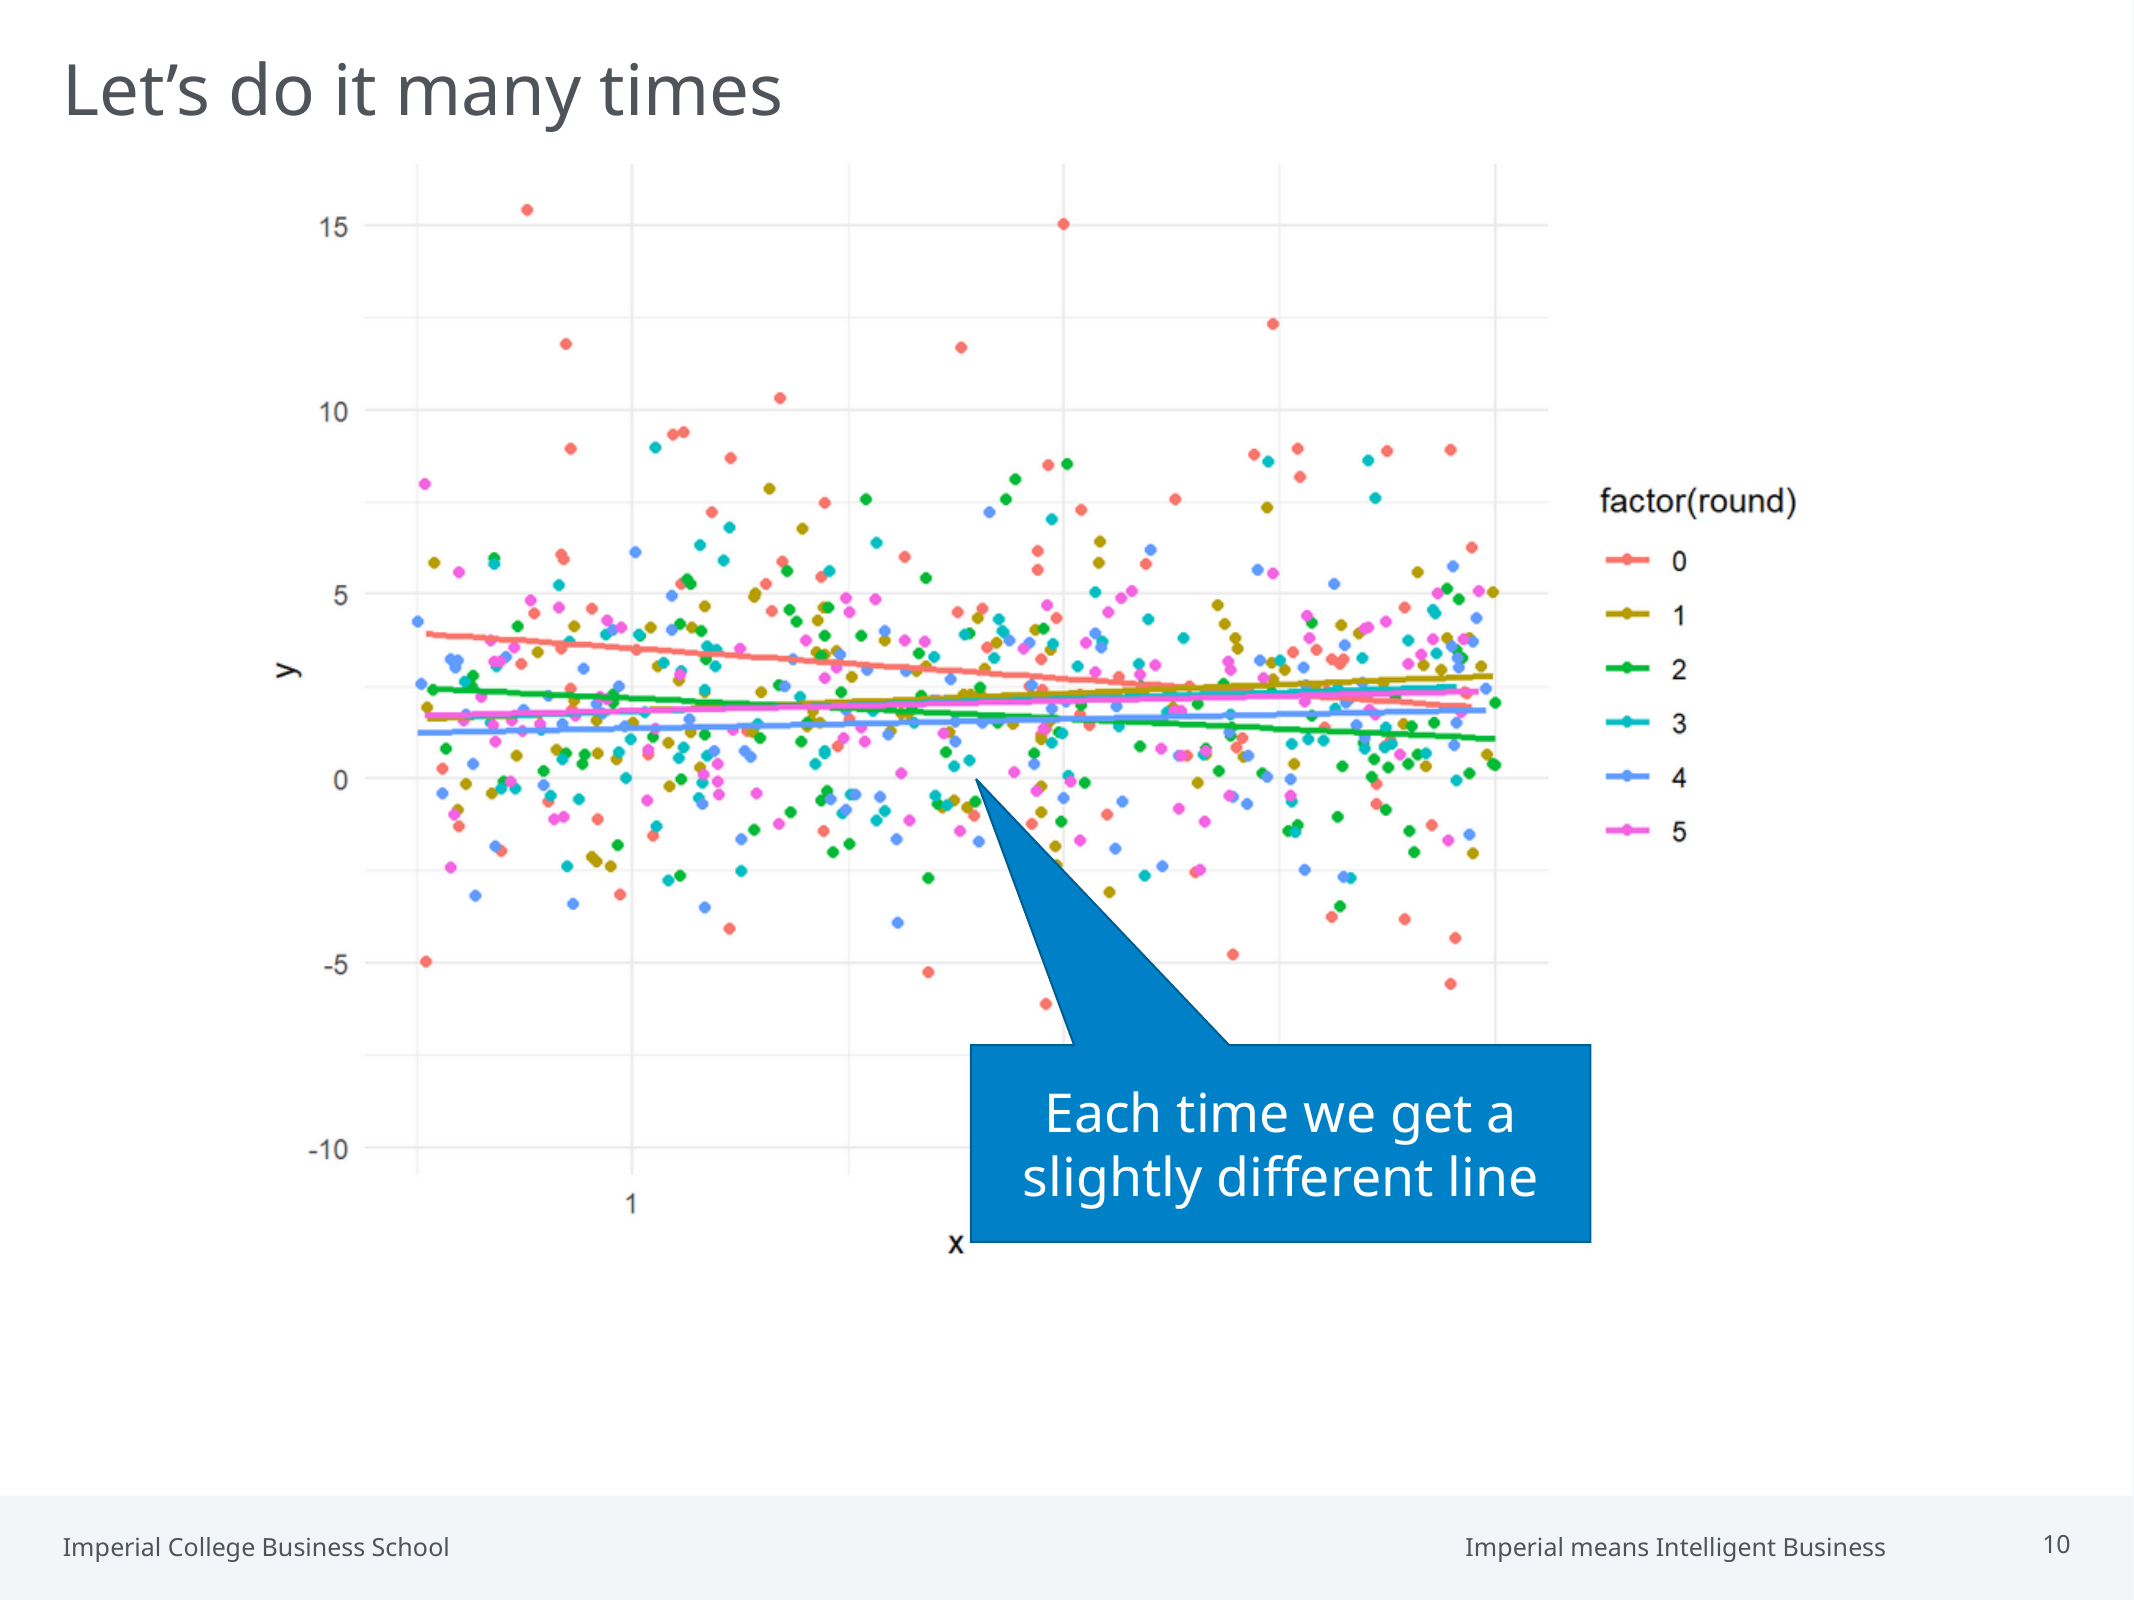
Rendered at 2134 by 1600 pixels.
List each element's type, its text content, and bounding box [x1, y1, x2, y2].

title Let’s do it many times [62, 50, 2071, 145]
picture [193, 140, 1865, 1274]
